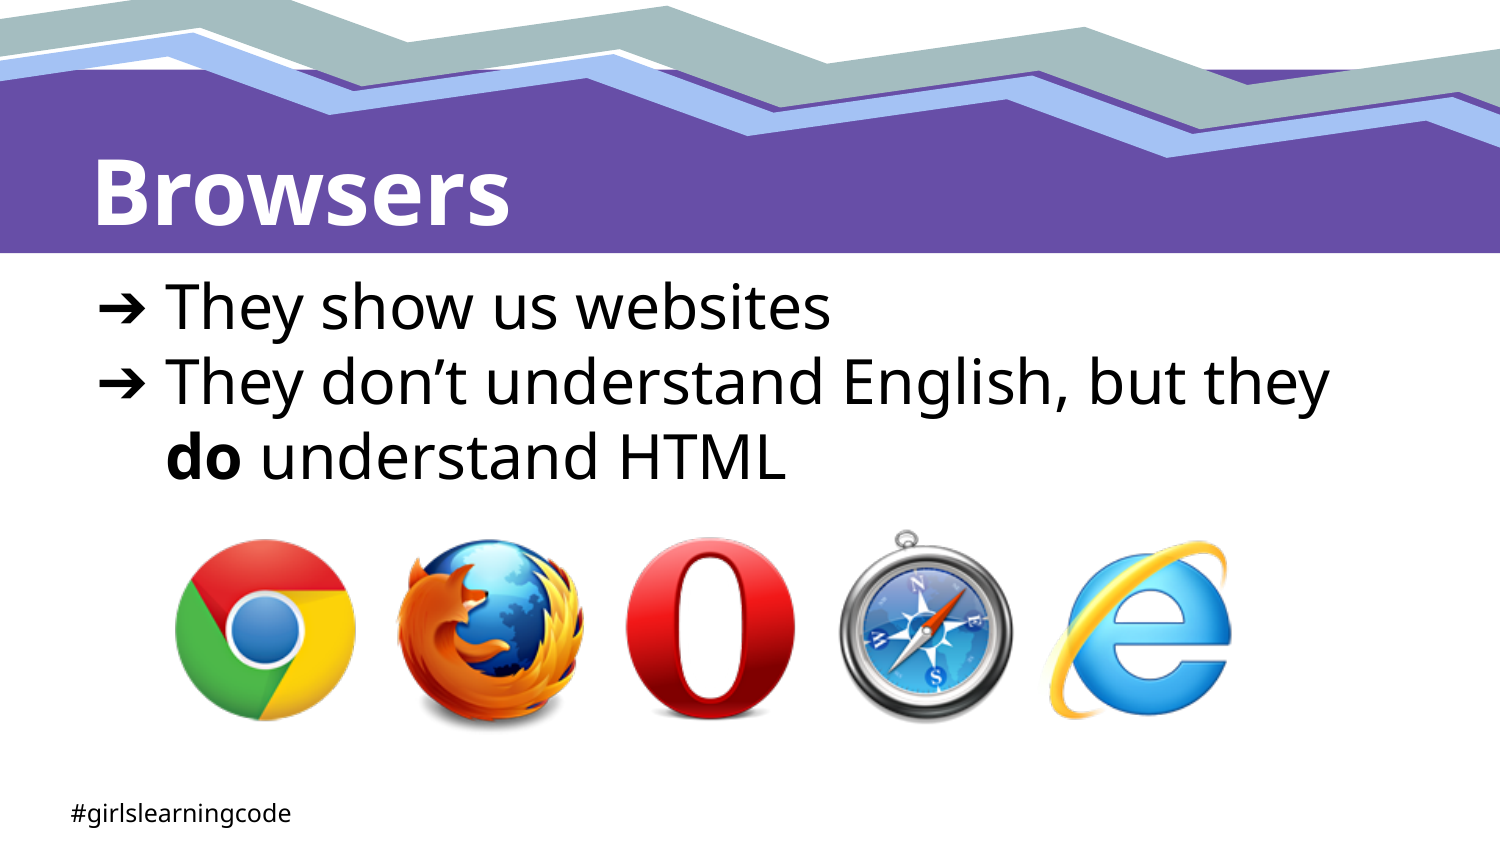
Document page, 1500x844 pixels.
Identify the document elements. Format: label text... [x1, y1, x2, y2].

title Browsers [75, 62, 1500, 259]
list They show us websites They don’t understand English, but they do understand HTML [75, 259, 1425, 769]
picture [149, 522, 1252, 744]
